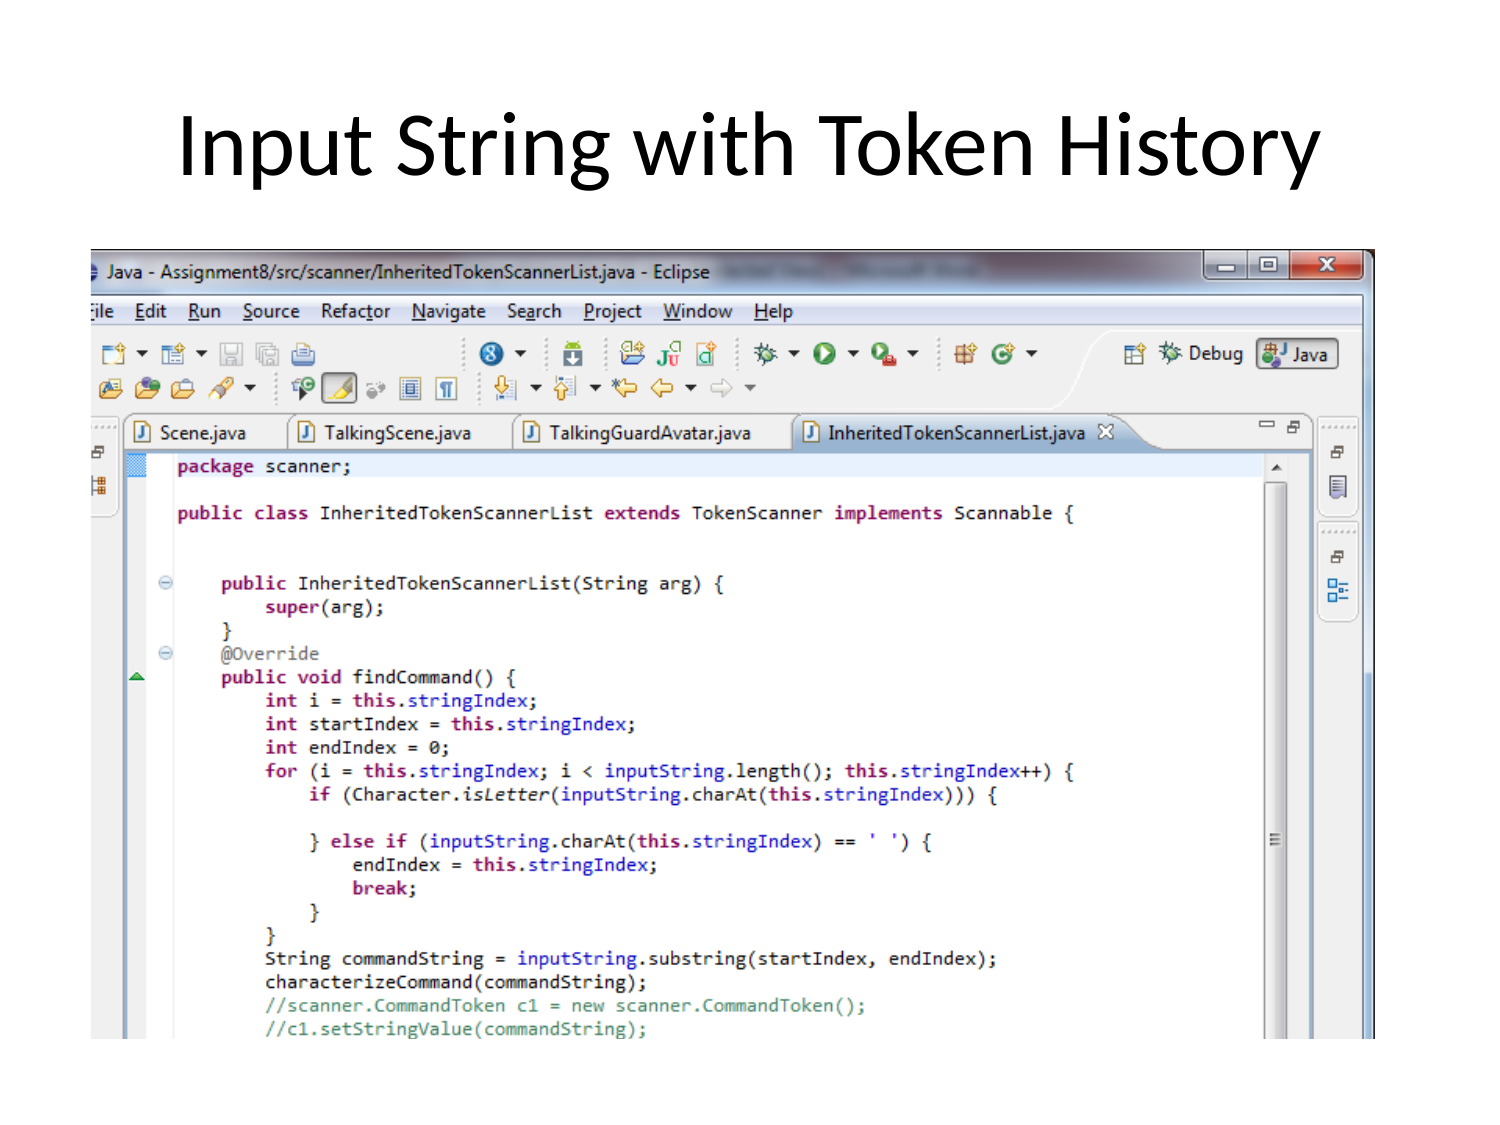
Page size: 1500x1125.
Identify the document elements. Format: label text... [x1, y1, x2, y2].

picture [90, 249, 1376, 1040]
title Input String with Token History [75, 45, 1425, 233]
